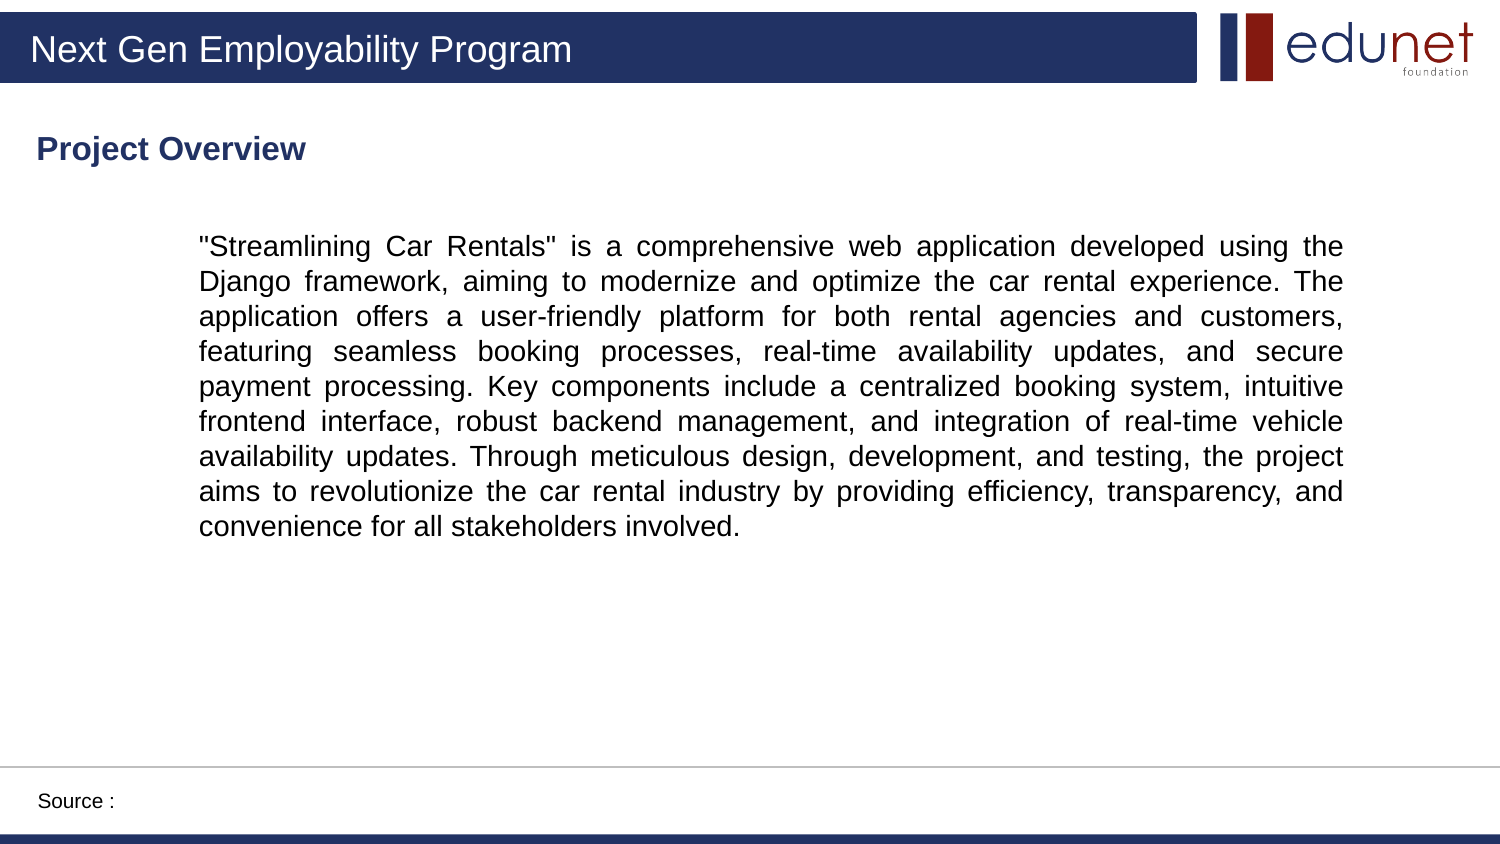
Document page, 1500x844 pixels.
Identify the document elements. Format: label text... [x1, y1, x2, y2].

picture [1279, 14, 1482, 83]
text_box "Streamlining Car Rentals" is a comprehensive web application developed using the Django framework, aiming to modernize and optimize the car rental experience. The application offers a user-friendly platform for both rental agencies and customers, featuring seamless booking processes, real-time availability updates, and secure payment processing. Key components include a centralized booking system, intuitive frontend interface, robust backend management, and integration of real-time vehicle availability updates. Through meticulous design, development, and testing, the project aims to revolutionize the car rental industry by providing efficiency, transparency, and convenience for all stakeholders involved. [184, 220, 1361, 550]
title Project Overview [21, 111, 504, 165]
text_box Source : [22, 776, 139, 826]
